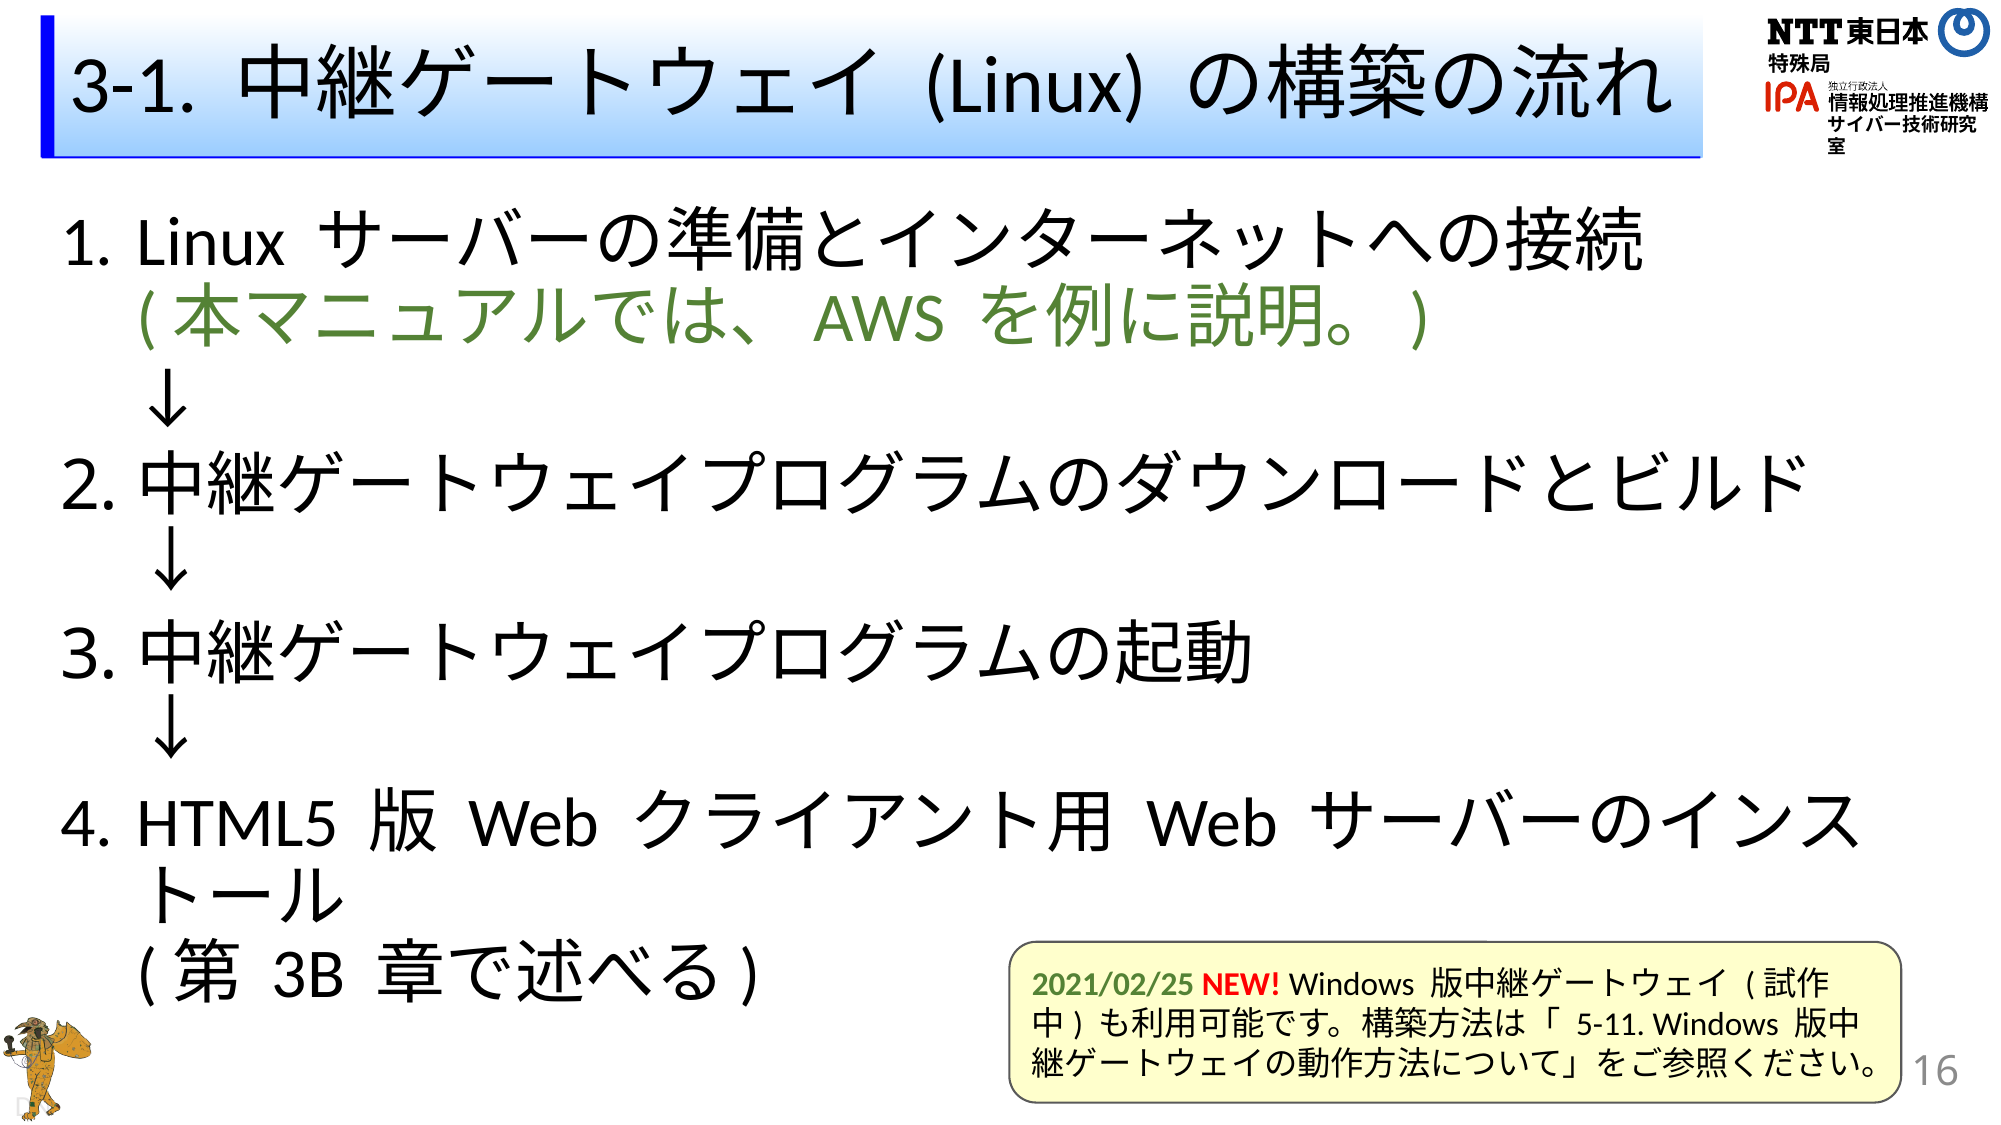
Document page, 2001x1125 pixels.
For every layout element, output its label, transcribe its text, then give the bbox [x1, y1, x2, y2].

title 3-1. 中継ゲートウェイ (Linux) の構築の流れ [54, 30, 1703, 143]
slide_number 16 [1884, 1042, 1975, 1103]
list Linux サーバーの準備とインターネットへの接続 (本マニュアルでは、AWS を例に説明。) ↓ 中継ゲートウェイプログラムのダウンロードとビルド ↓ 中継ゲートウェイプログラムの起動 ↓ HTML5 版 Web クライアント用 Web サーバーのインストール (第 3B 章で述べる) [45, 197, 1940, 1030]
text_box 2021/02/25 NEW! Windows 版中継ゲートウェイ (試作中) も利用可能です。構築方法は「 5-11. Windows 版中継ゲートウェイの動作方法について」をご参照ください。 [1008, 940, 1903, 1104]
